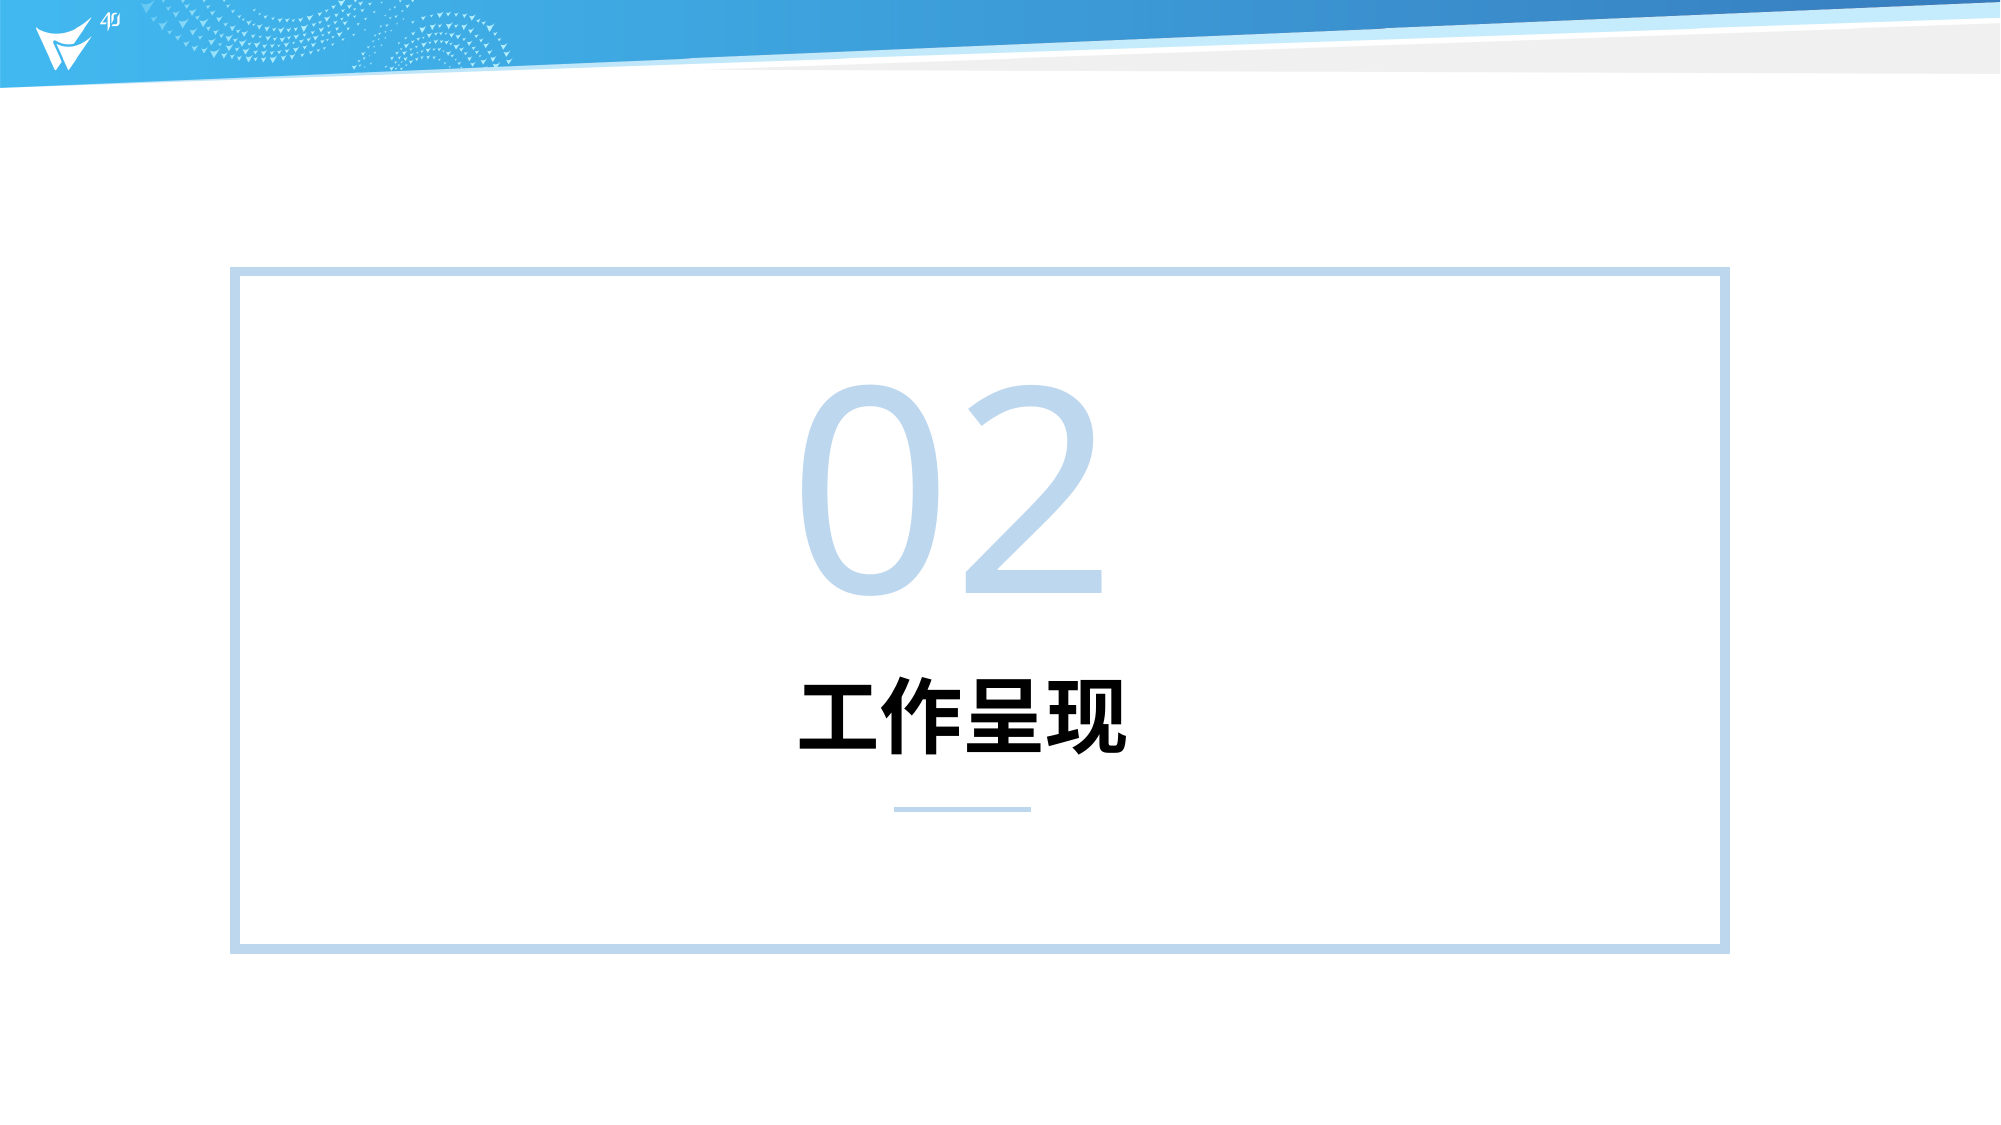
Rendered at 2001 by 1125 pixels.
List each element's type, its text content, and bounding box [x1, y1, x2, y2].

text_box [234, 271, 1726, 950]
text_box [724, 636, 1200, 810]
text_box 02 [772, 298, 1133, 636]
picture [0, 0, 2001, 88]
